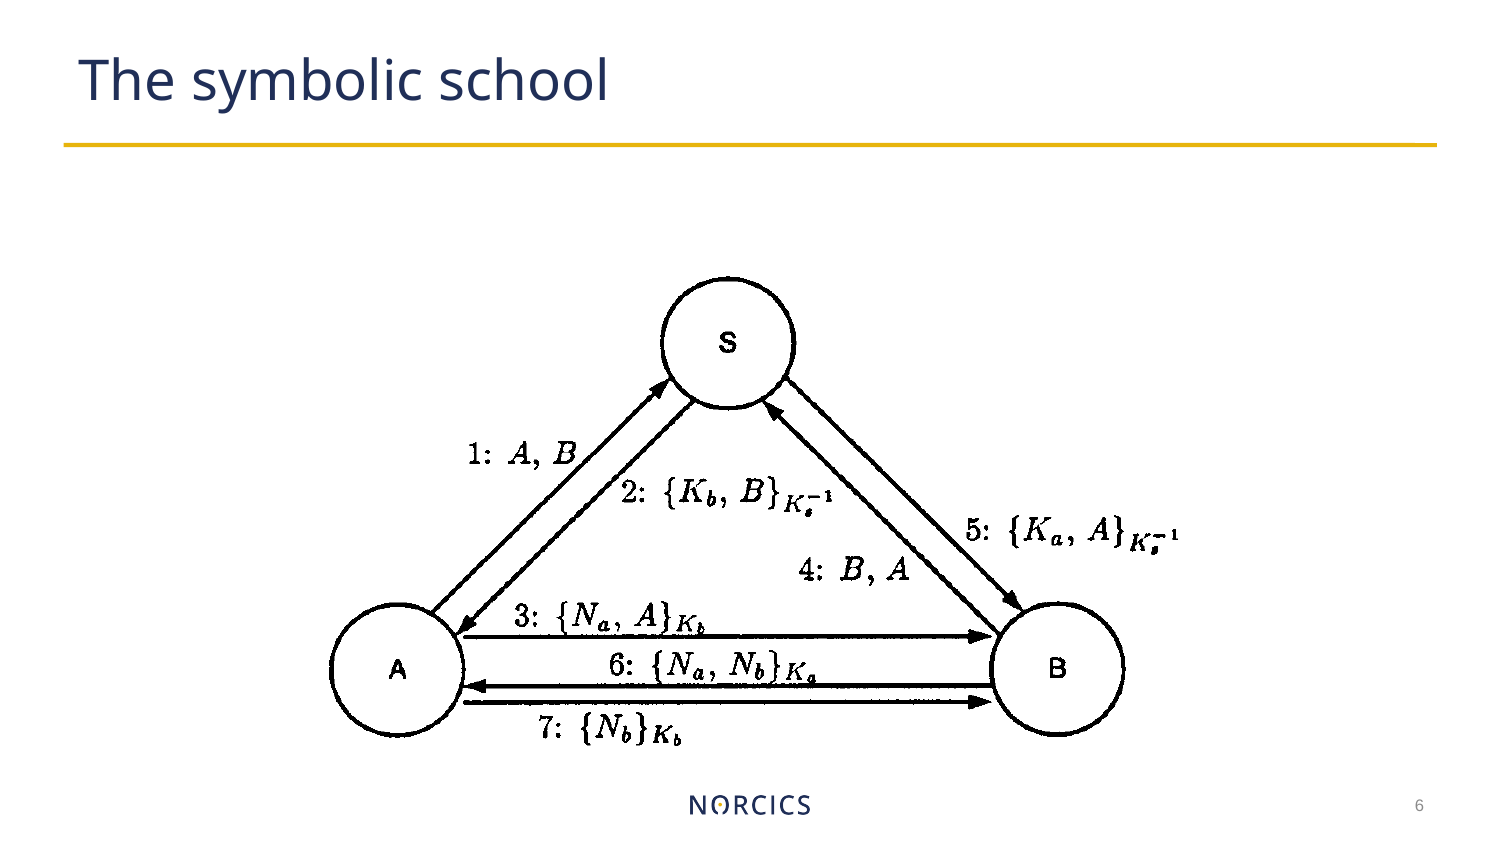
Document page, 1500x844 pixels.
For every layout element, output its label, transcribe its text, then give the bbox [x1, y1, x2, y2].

slide_number 6 [1099, 782, 1437, 827]
picture [690, 795, 810, 815]
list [306, 224, 1194, 760]
title The symbolic school [63, 44, 1437, 208]
